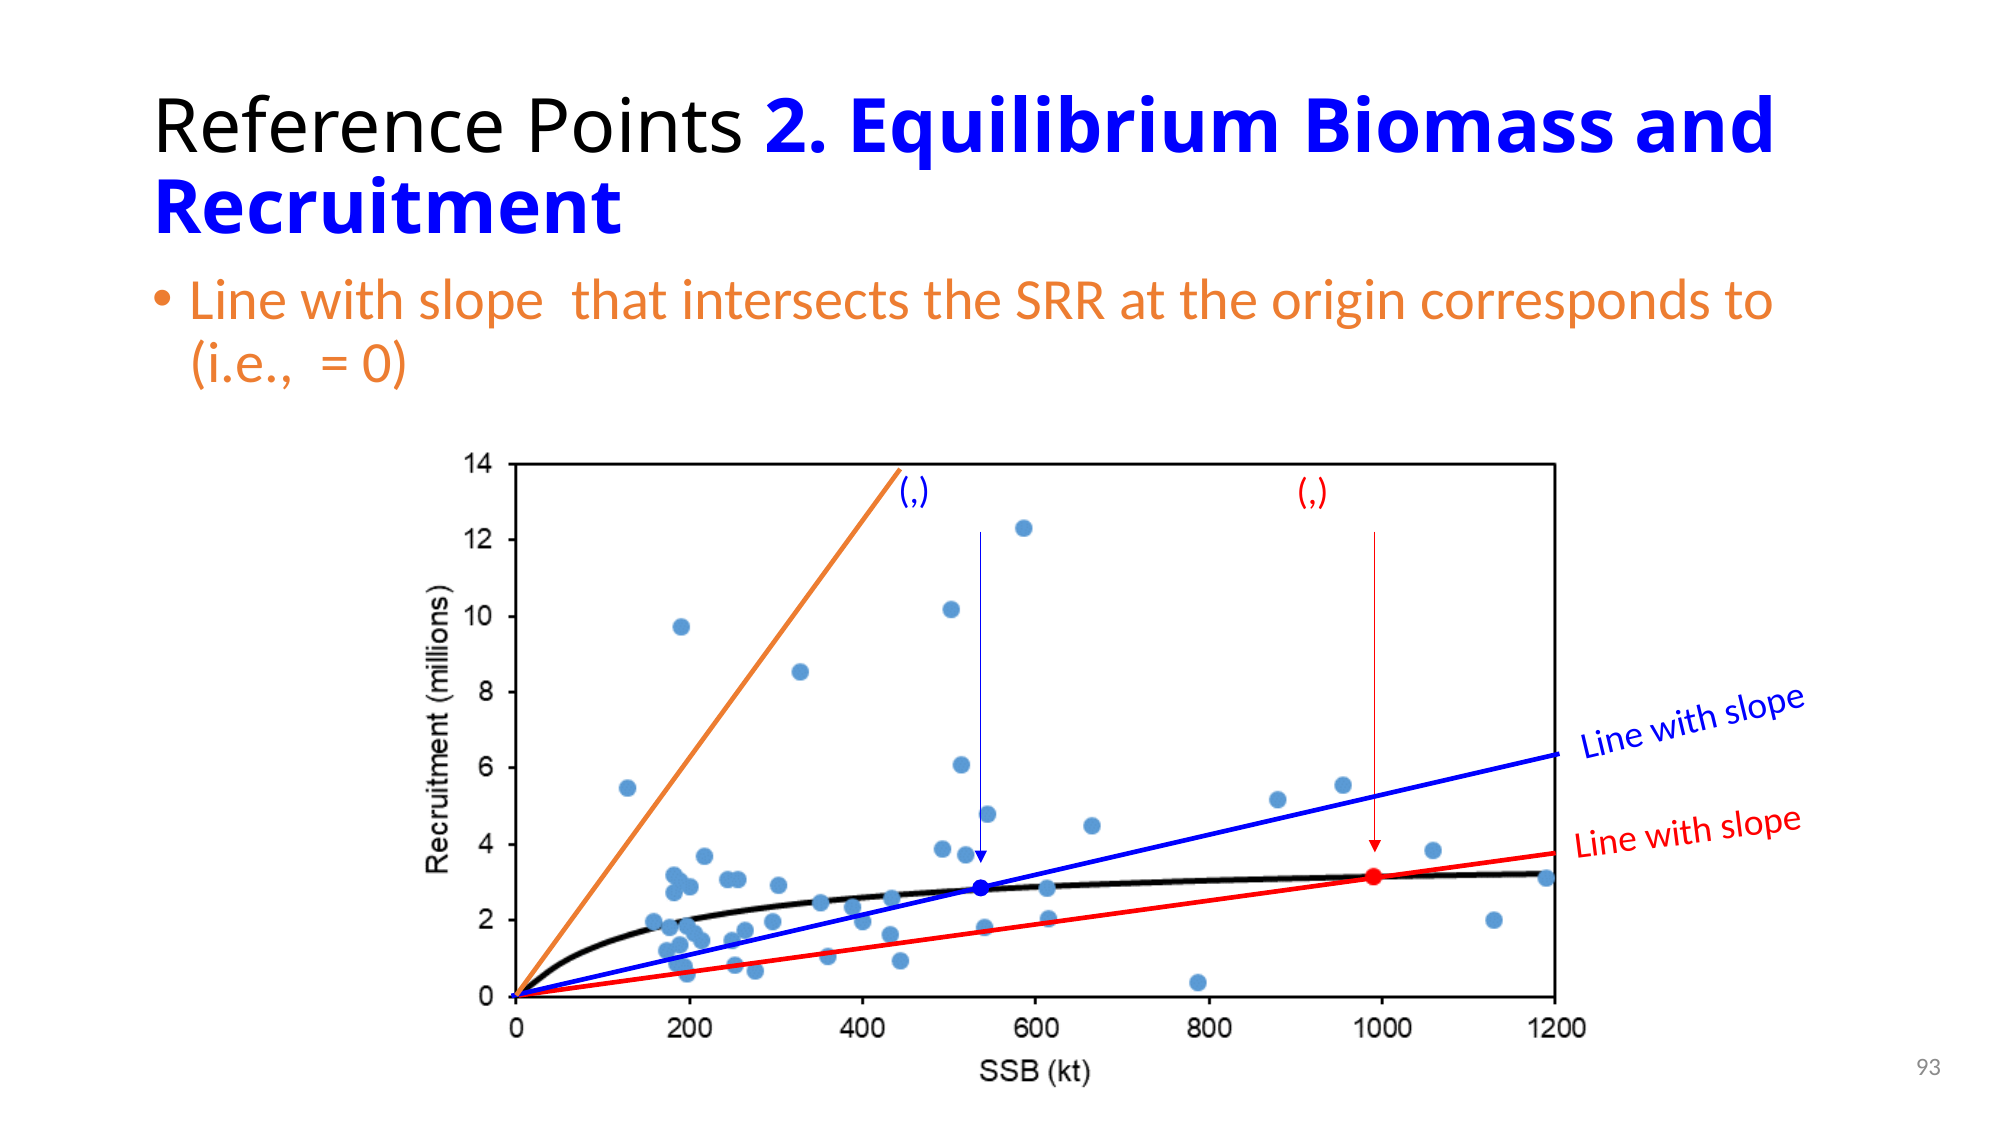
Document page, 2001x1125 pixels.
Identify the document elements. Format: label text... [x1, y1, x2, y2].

picture [381, 431, 1619, 1125]
slide_number 93 [1619, 1035, 1957, 1096]
title Reference Points 2. Equilibrium Biomass and Recruitment [137, 59, 1915, 278]
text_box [511, 753, 516, 996]
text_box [901, 753, 1560, 996]
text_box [516, 468, 901, 996]
